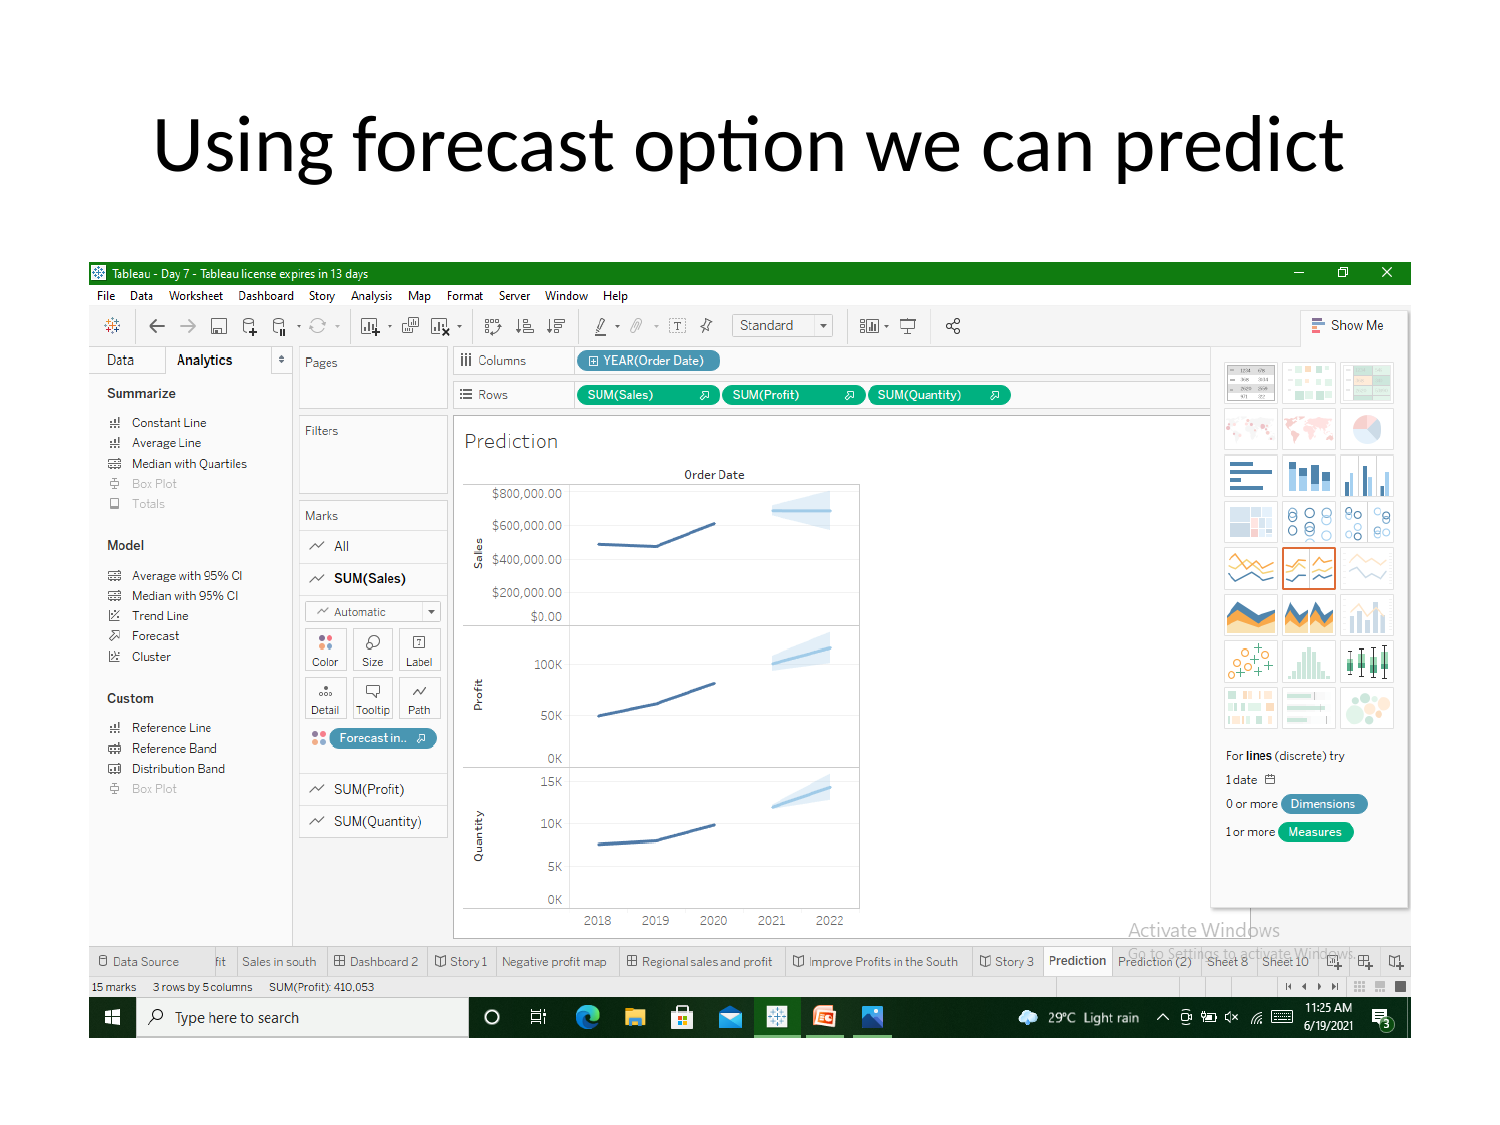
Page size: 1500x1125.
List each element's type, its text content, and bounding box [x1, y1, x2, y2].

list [89, 262, 1411, 1038]
title Using forecast option we can predict [75, 45, 1425, 233]
